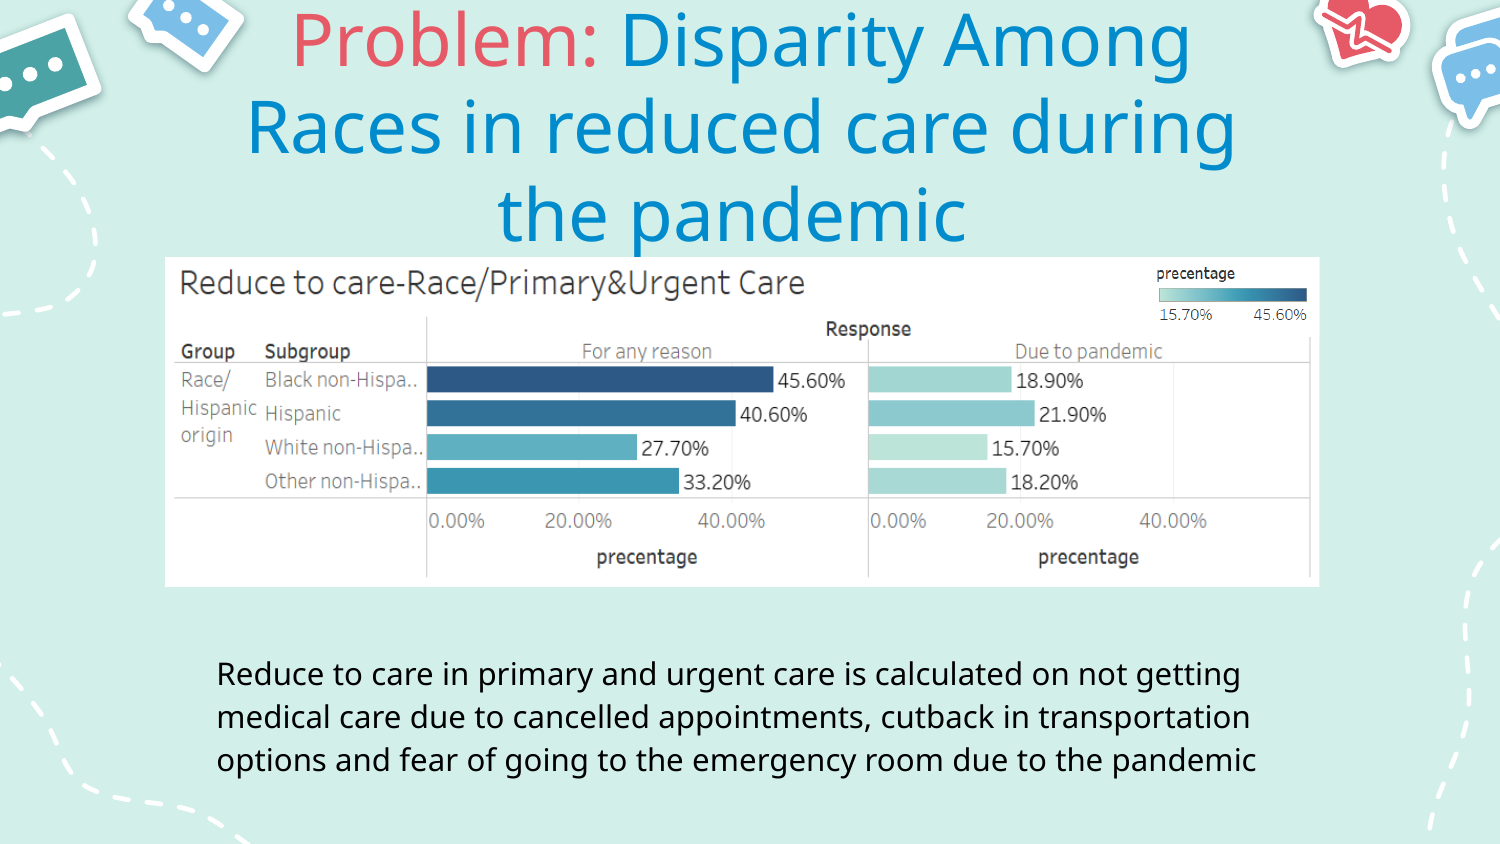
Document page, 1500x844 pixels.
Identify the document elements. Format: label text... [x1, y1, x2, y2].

subtitle Reduce to care in primary and urgent care is calculated on not getting medical care due to cancelled appointments, cutback in transportation options and fear of going to the emergency room due to the pandemic [201, 615, 1322, 811]
title Problem: Disparity Among Races in reduced care during the pandemic [226, 121, 1259, 216]
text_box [164, 257, 1320, 587]
